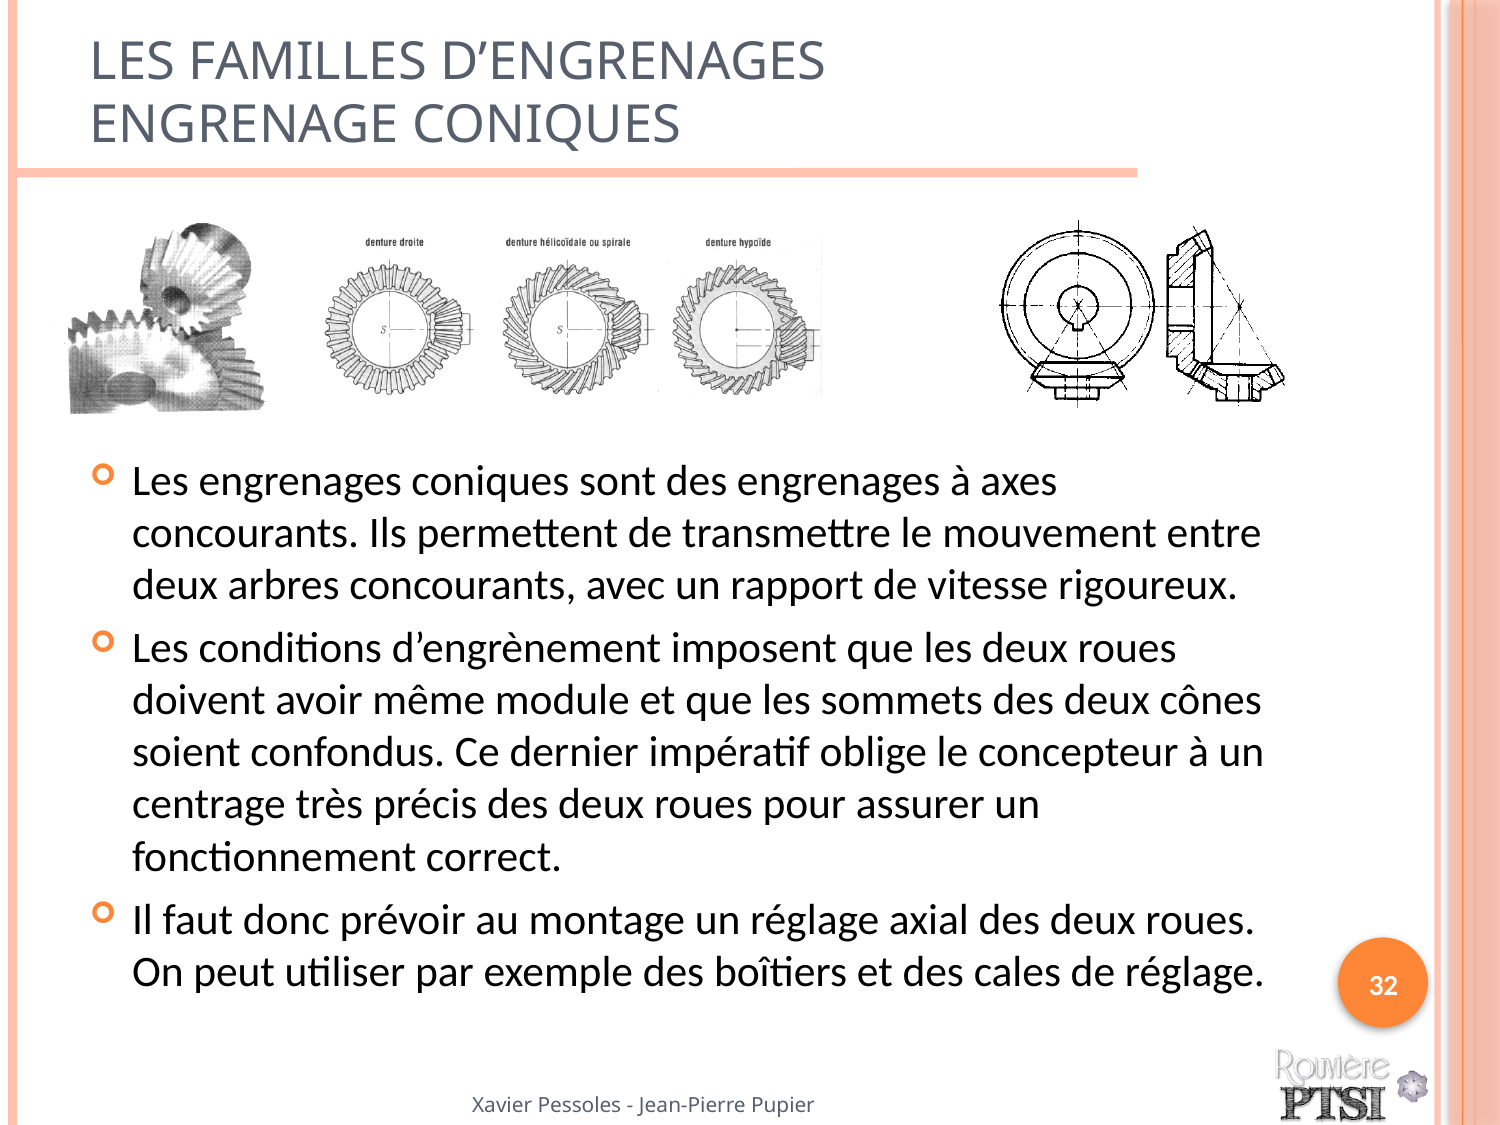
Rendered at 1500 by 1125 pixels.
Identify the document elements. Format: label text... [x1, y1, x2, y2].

title Les familles d’engrenages Engrenage coniques [75, 19, 1300, 161]
list Les engrenages coniques sont des engrenages à axes concourants. Ils permettent de transmettre le mouvement entre deux arbres concourants, avec un rapport de vitesse rigoureux. Les conditions d’engrènement imposent que les deux roues doivent avoir même module et que les sommets des deux cônes soient confondus. Ce dernier impératif oblige le concepteur à un centrage très précis des deux roues pour assurer un fonctionnement correct. Il faut donc prévoir au montage un réglage axial des deux roues. On peut utiliser par exemple des boîtiers et des cales de réglage. [75, 444, 1300, 1062]
picture [52, 219, 280, 417]
slide_number 32 [1333, 940, 1434, 1027]
footer Xavier Pessoles - Jean-Pierre Pupier [12, 1086, 1275, 1125]
picture [324, 233, 822, 404]
picture [1274, 1048, 1428, 1125]
picture [997, 219, 1285, 409]
